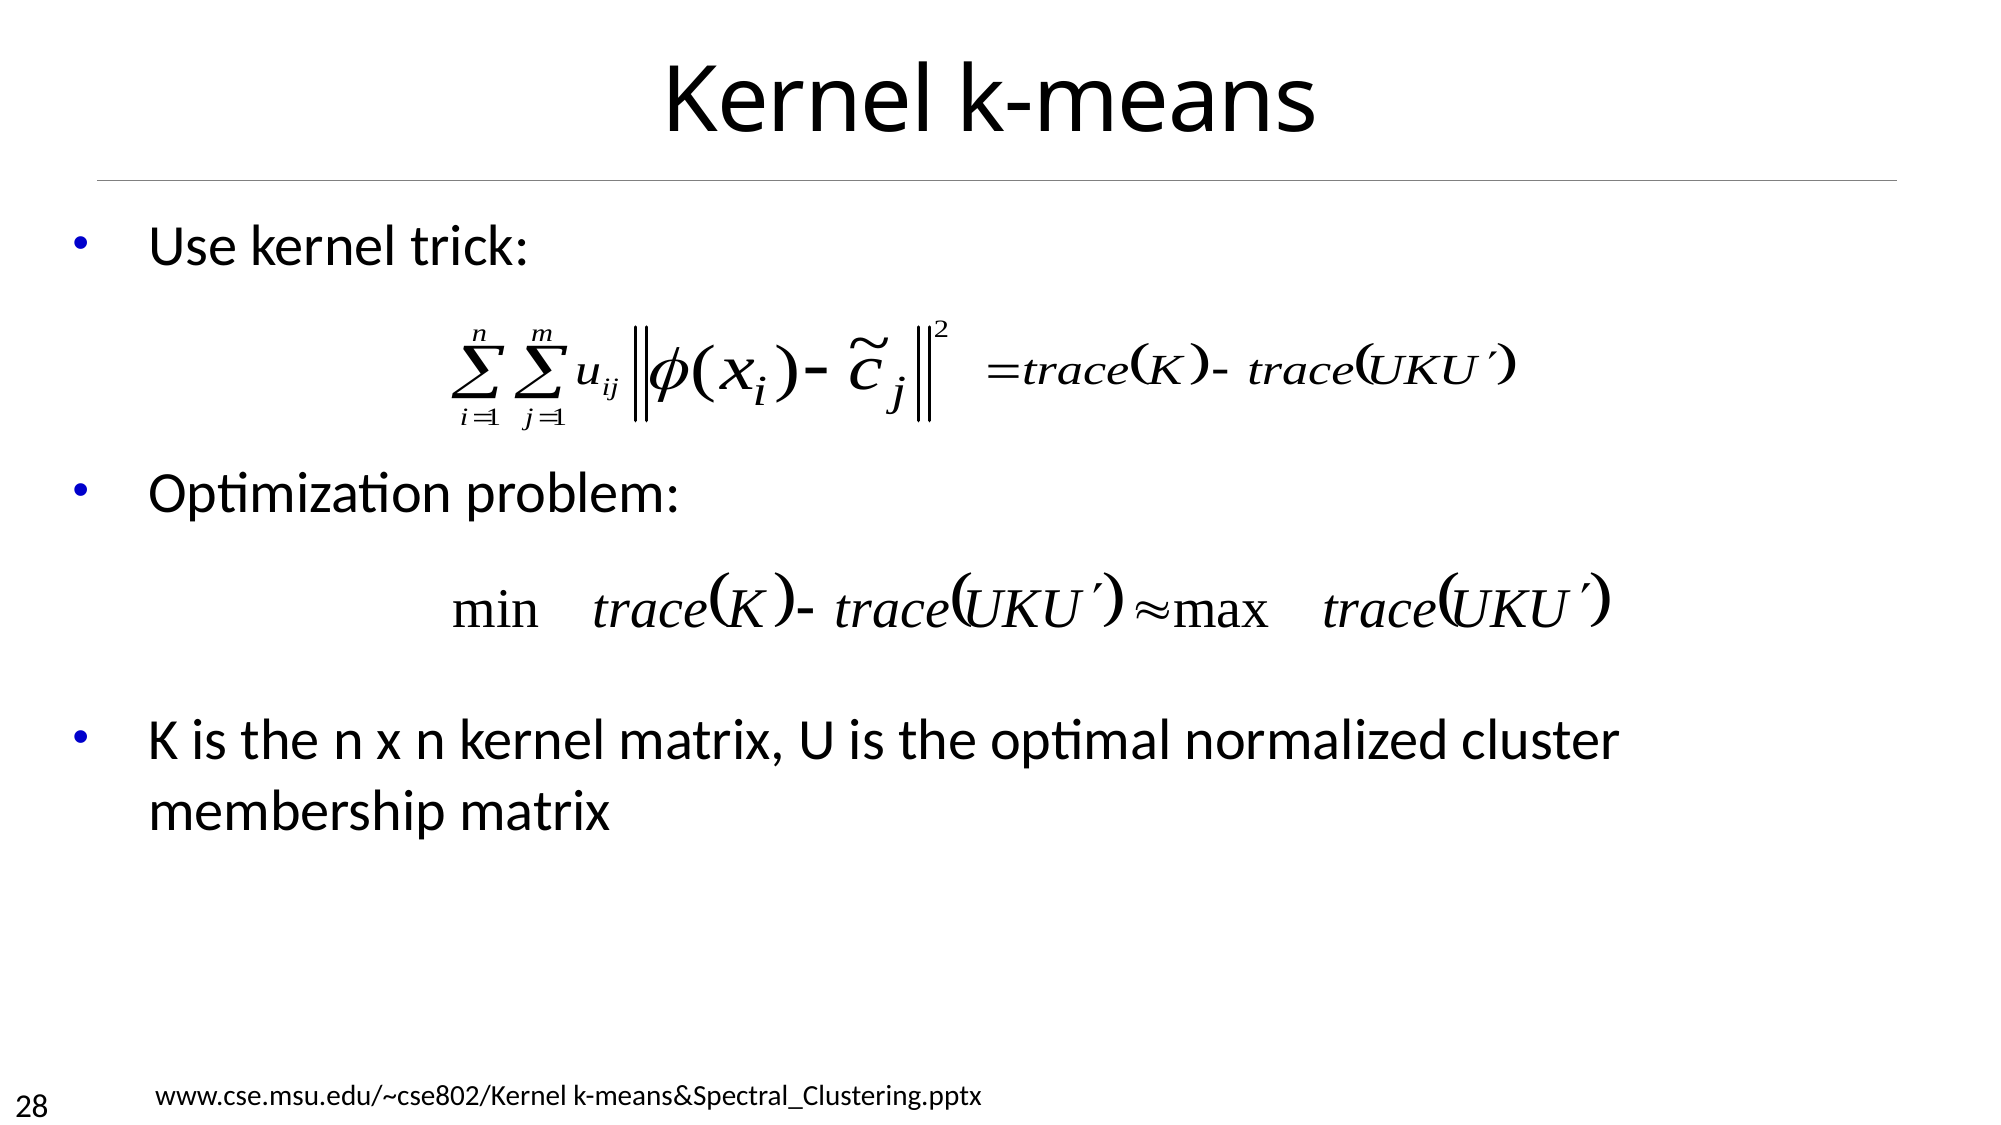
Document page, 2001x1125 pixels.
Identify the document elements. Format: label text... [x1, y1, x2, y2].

title Kernel k-means [57, 36, 1923, 158]
list Use kernel trick: Optimization problem: K is the n x n kernel matrix, U is the optimal normalized cluster membership matrix [57, 200, 1929, 1084]
text_box www.cse.msu.edu/~cse802/Kernel k-means&Spectral_Clustering.pptx [140, 1068, 1475, 1119]
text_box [443, 570, 1613, 651]
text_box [443, 301, 1519, 439]
